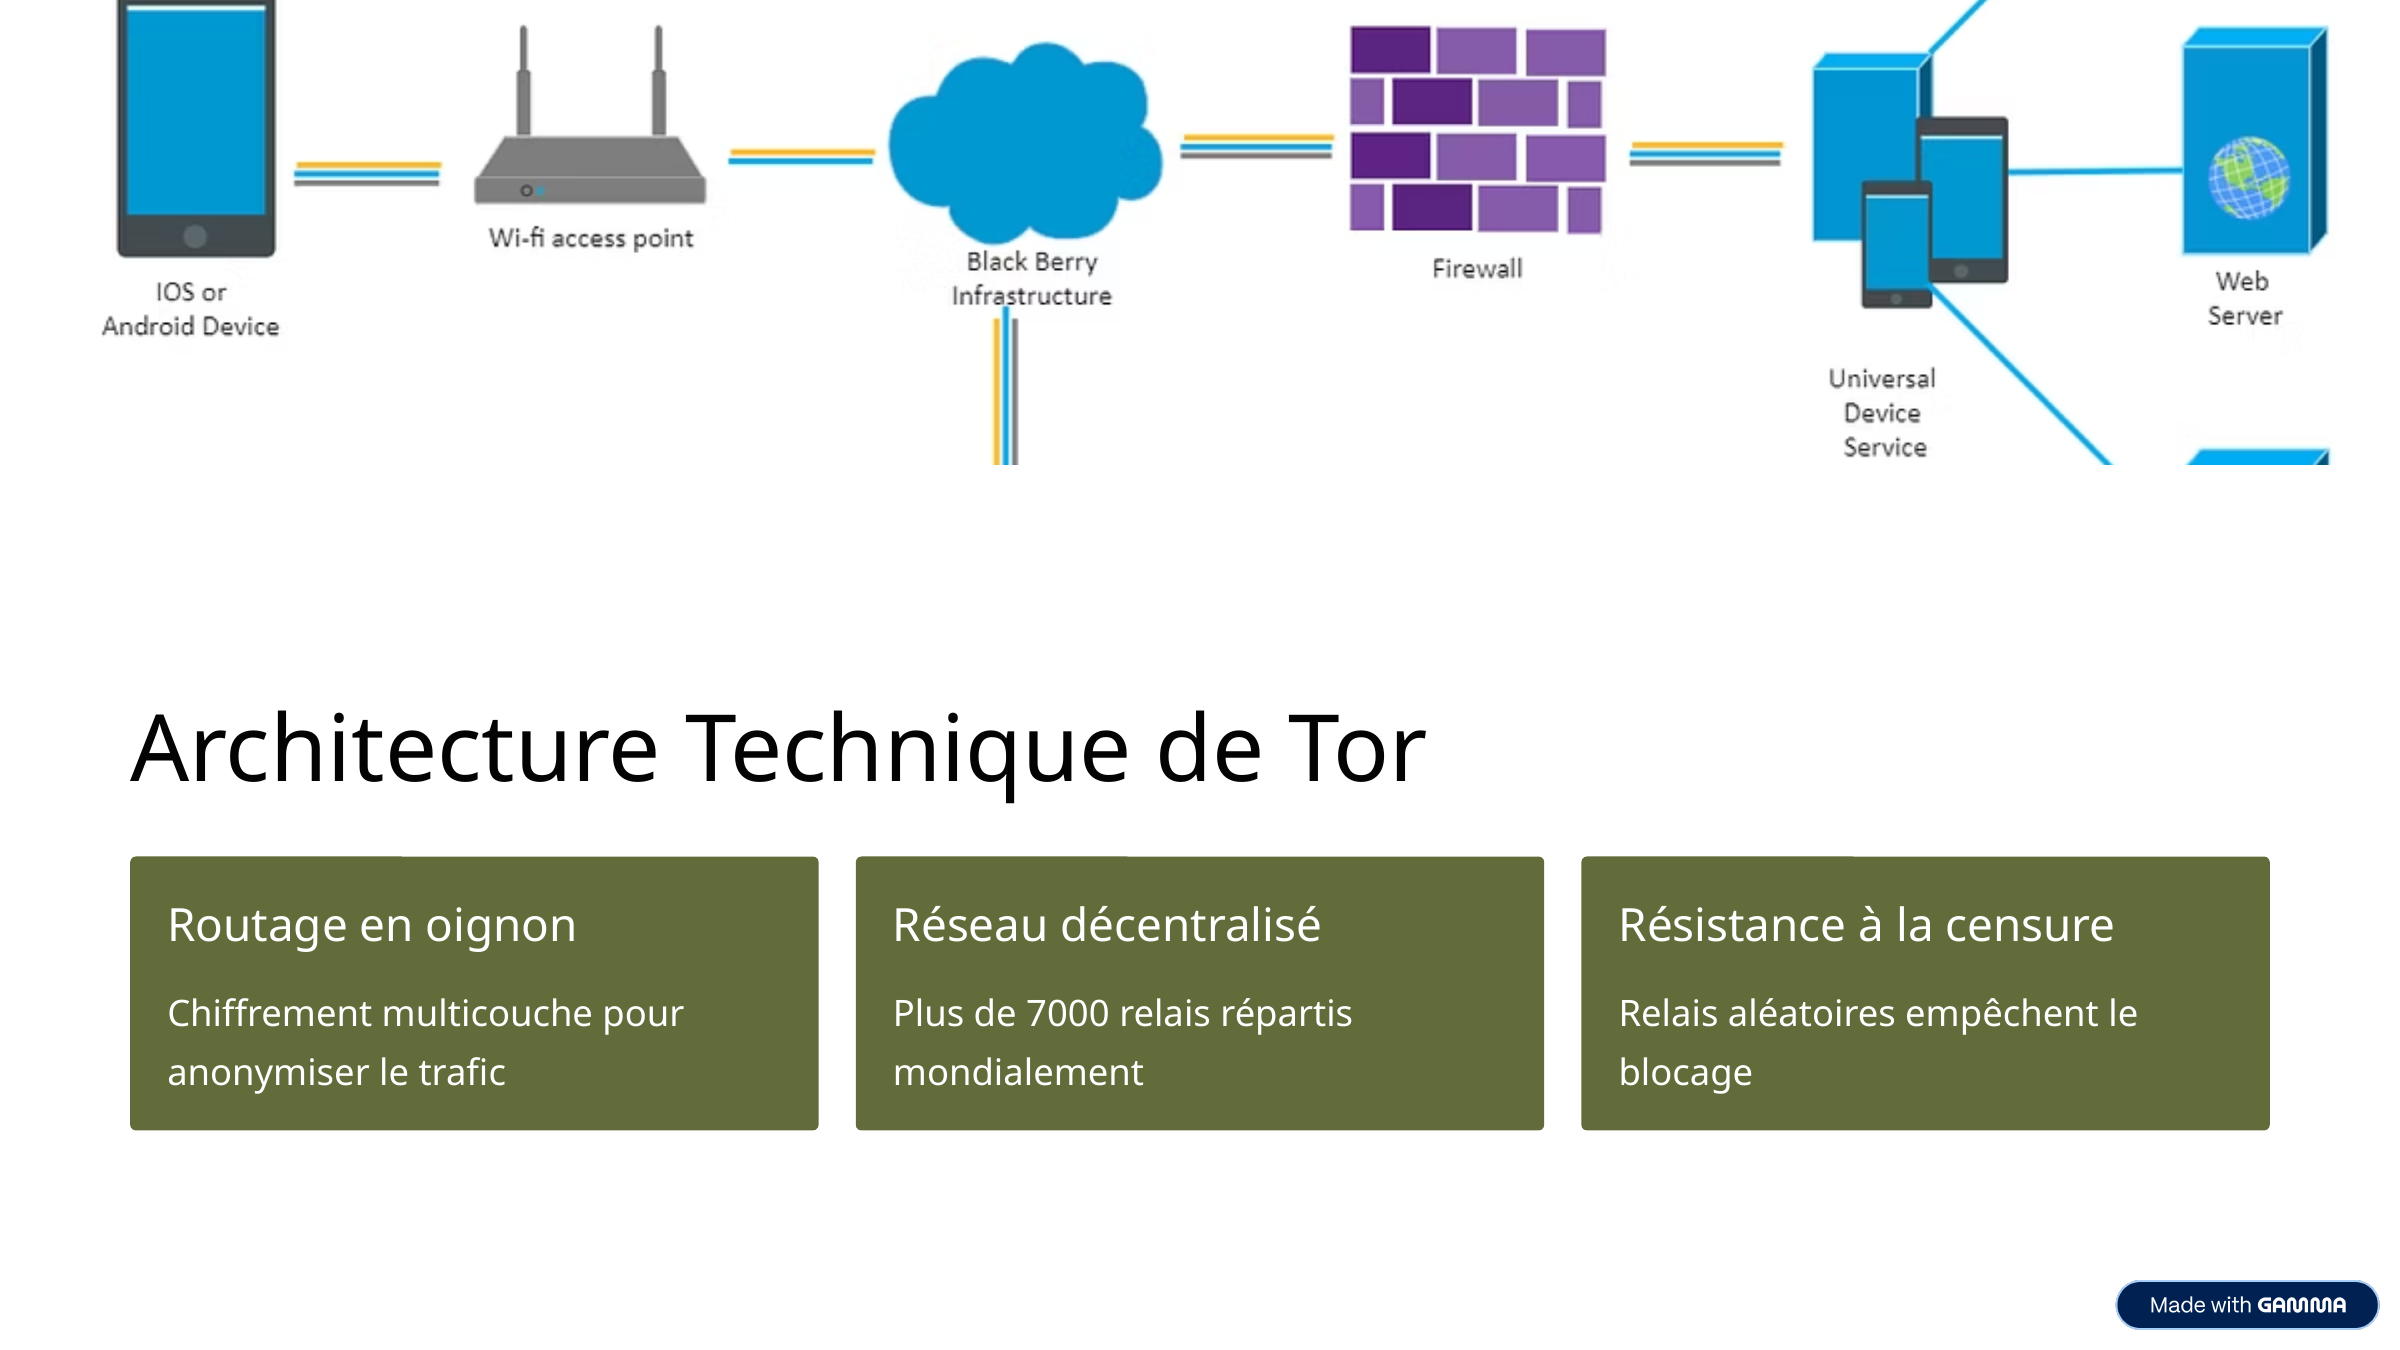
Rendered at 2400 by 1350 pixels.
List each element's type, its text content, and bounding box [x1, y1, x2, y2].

text_box Routage en oignon [167, 893, 633, 952]
text_box Relais aléatoires empêchent le blocage [1618, 974, 2233, 1094]
text_box [1581, 856, 2270, 1131]
picture [2106, 1271, 2389, 1339]
text_box Chiffrement multicouche pour anonymiser le trafic [167, 974, 782, 1094]
text_box Architecture Technique de Tor [130, 684, 1489, 801]
text_box Réseau décentralisé [892, 893, 1359, 952]
text_box [130, 856, 819, 1131]
picture [0, 0, 2400, 466]
text_box [855, 856, 1545, 1131]
text_box Plus de 7000 relais répartis mondialement [892, 974, 1507, 1094]
text_box Résistance à la censure [1618, 893, 2144, 952]
